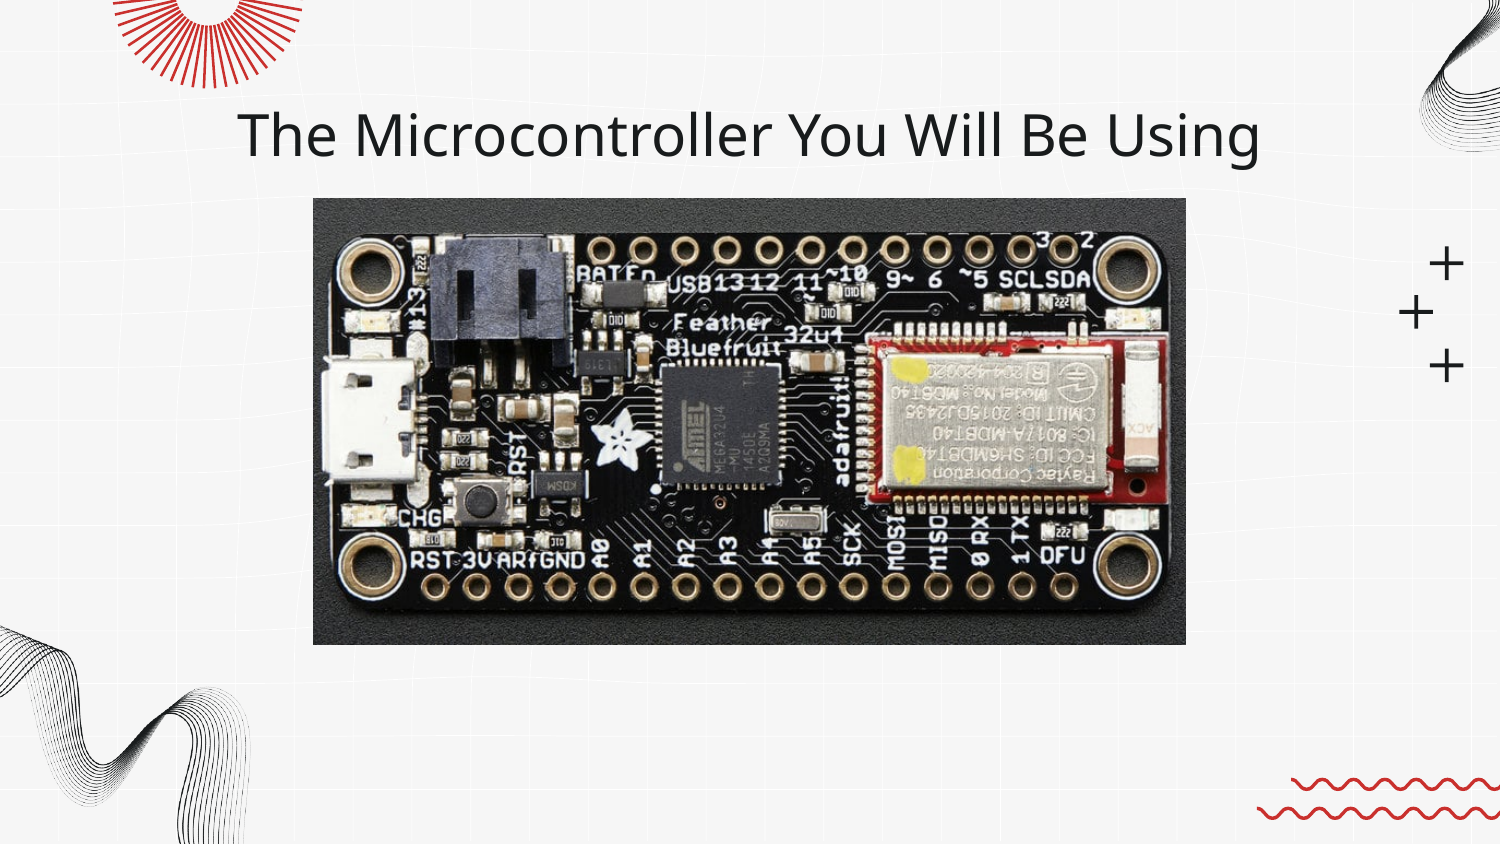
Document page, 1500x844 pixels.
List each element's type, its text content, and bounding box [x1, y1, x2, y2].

picture [0, 492, 384, 844]
picture [1246, 0, 1500, 239]
title The Microcontroller You Will Be Using [118, 72, 1382, 167]
picture [313, 198, 1187, 645]
